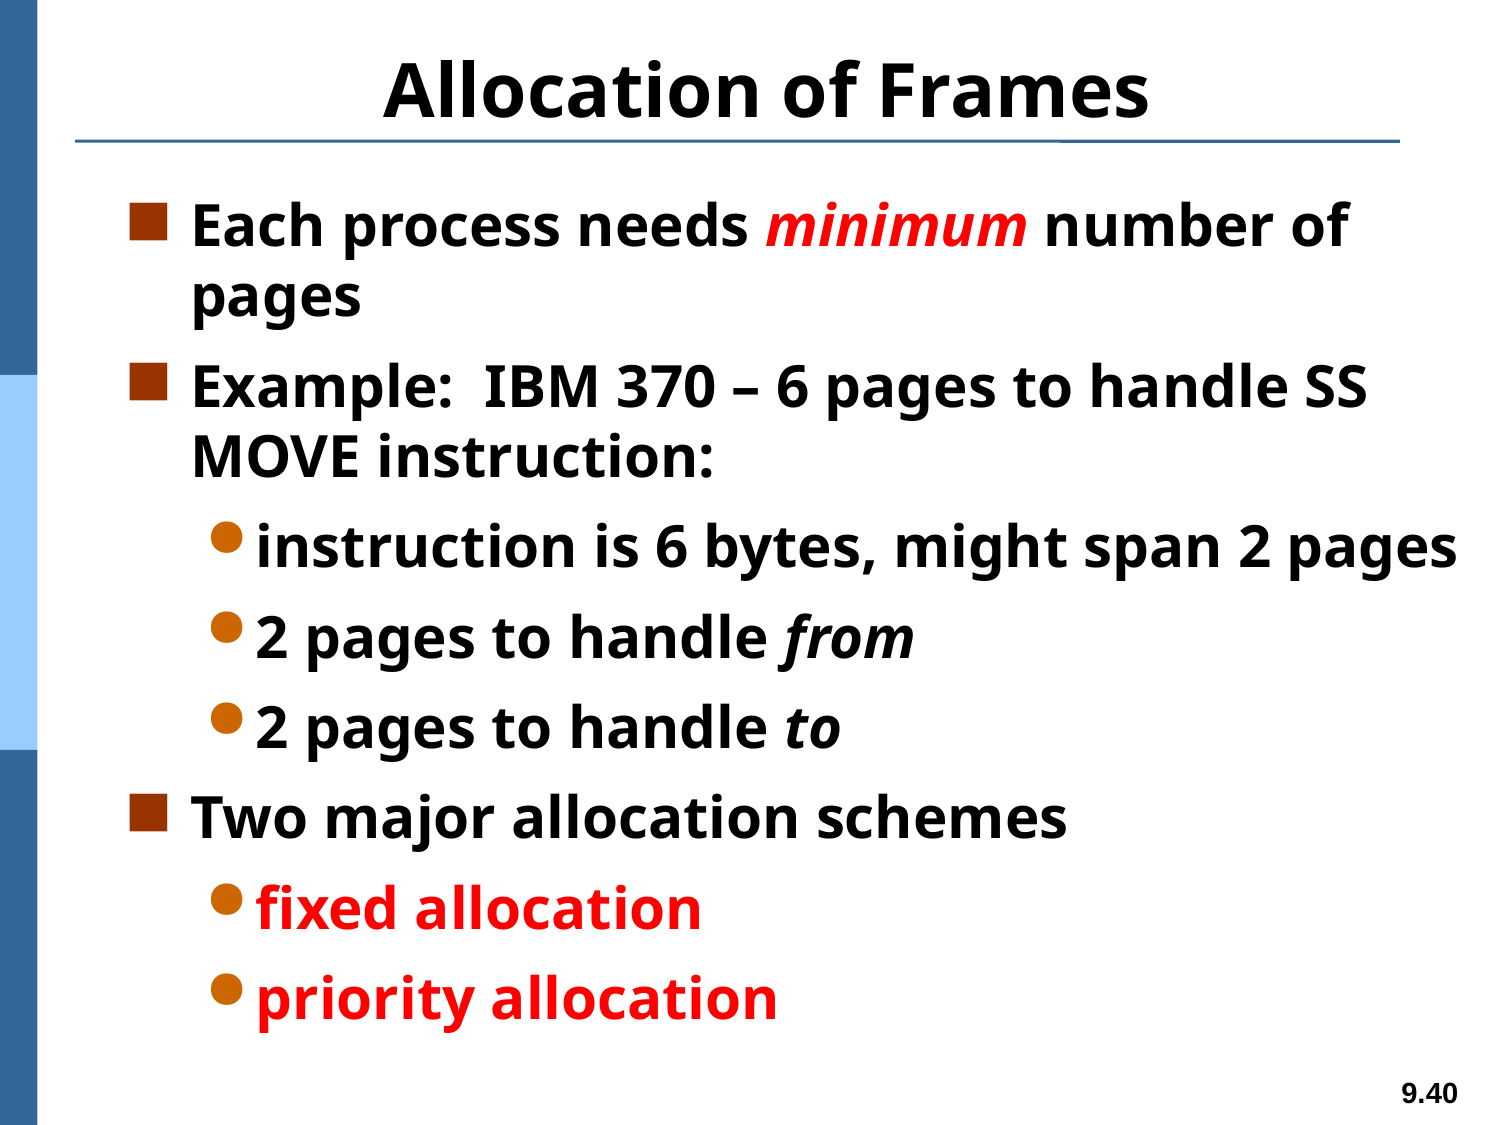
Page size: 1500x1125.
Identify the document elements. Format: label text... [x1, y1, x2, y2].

list Each process needs minimum number of pages Example: IBM 370 – 6 pages to handle SS MOVE instruction: instruction is 6 bytes, might span 2 pages 2 pages to handle from 2 pages to handle to Two major allocation schemes fixed allocation priority allocation [118, 180, 1500, 917]
title Allocation of Frames [92, 45, 1443, 141]
